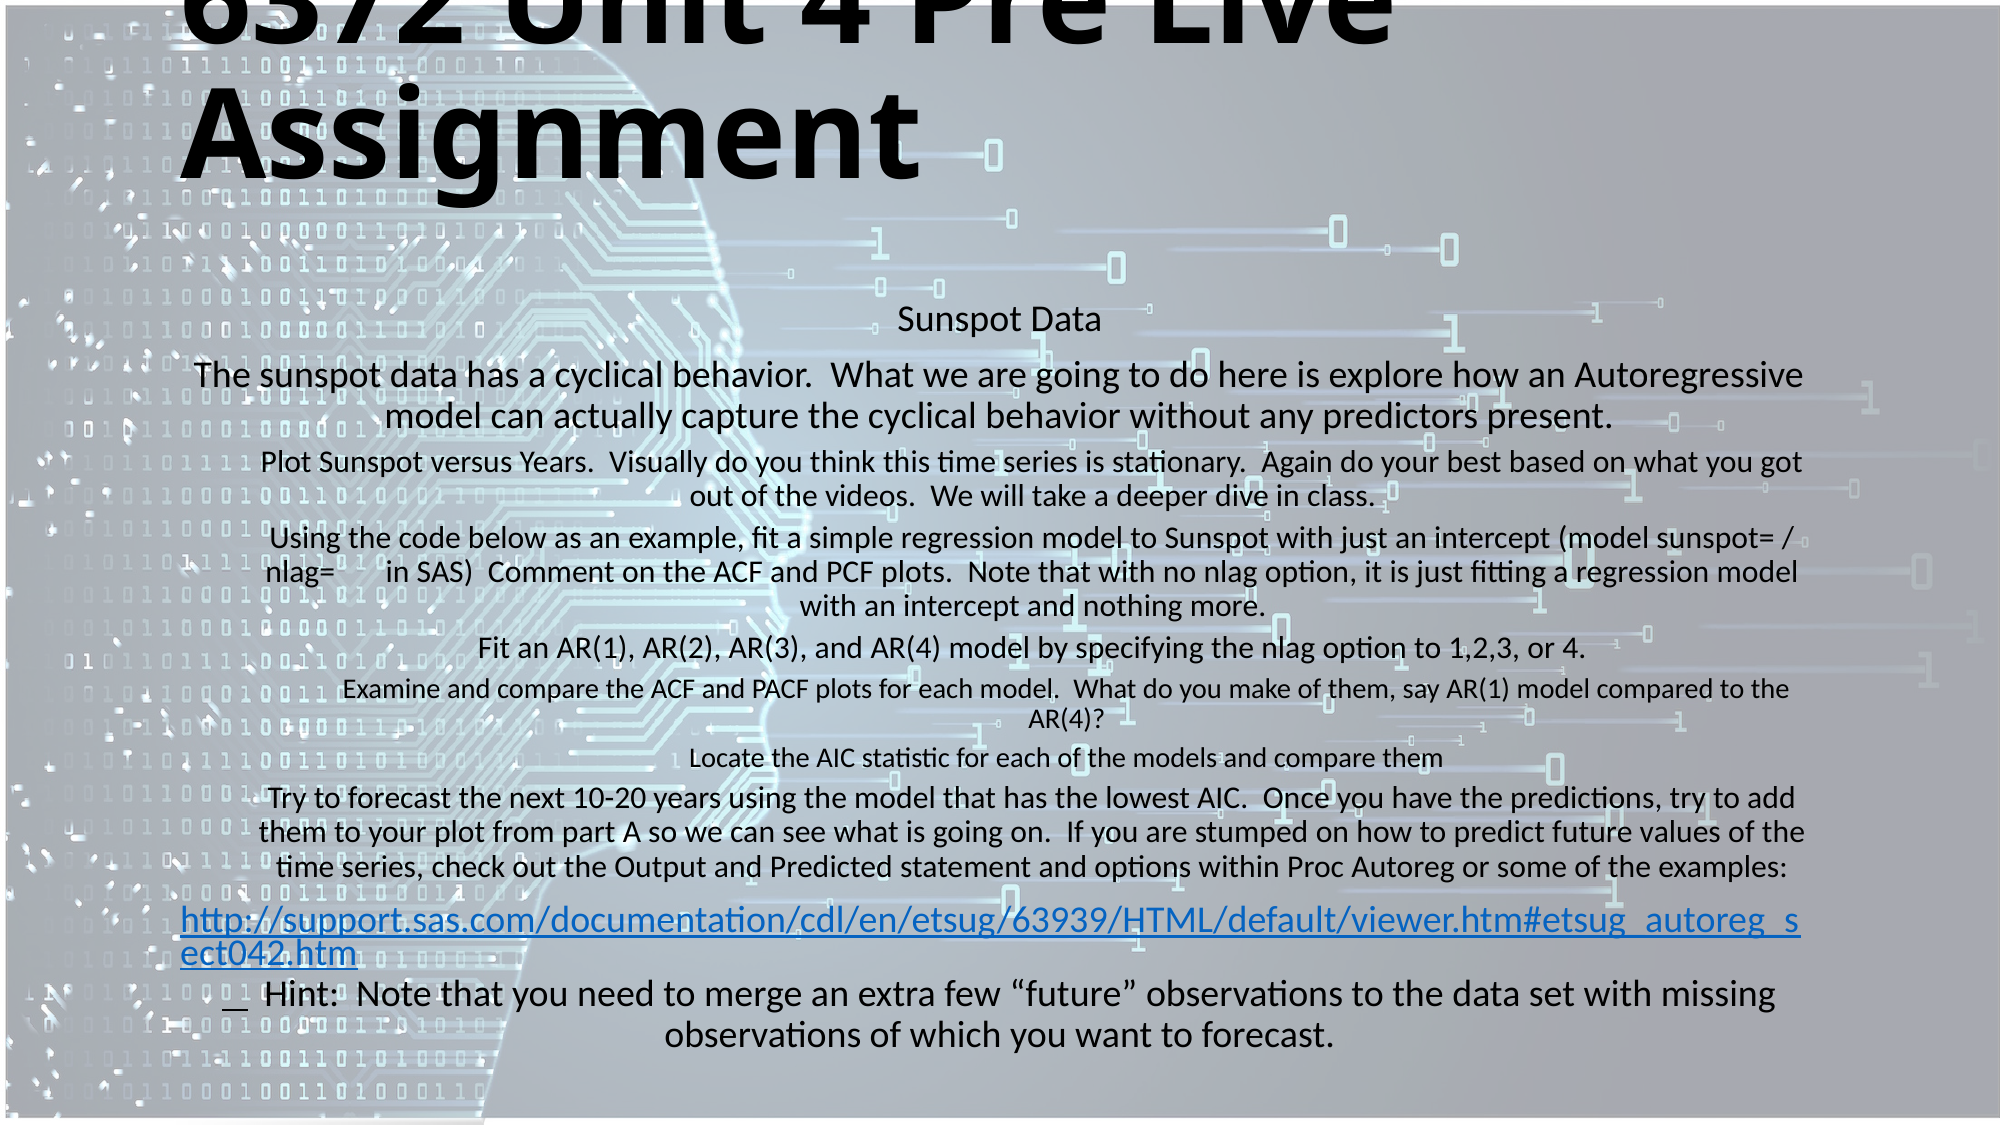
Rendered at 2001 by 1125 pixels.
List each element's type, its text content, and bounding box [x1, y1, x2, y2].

subtitle Sunspot Data The sunspot data has a cyclical behavior. What we are going to do here is explore how an Autoregressive model can actually capture the cyclical behavior without any predictors present. Plot Sunspot versus Years. Visually do you think this time series is stationary. Again do your best based on what you got out of the videos. We will take a deeper dive in class. Using the code below as an example, fit a simple regression model to Sunspot with just an intercept (model sunspot= / nlag= in SAS) Comment on the ACF and PCF plots. Note that with no nlag option, it is just fitting a regression model with an intercept and nothing more. Fit an AR(1), AR(2), AR(3), and AR(4) model by specifying the nlag option to 1,2,3, or 4. Examine and compare the ACF and PACF plots for each model. What do you make of them, say AR(1) model compared to the AR(4)? Locate the AIC statistic for each of the models and compare them Try to forecast the next 10-20 years using the model that has the lowest AIC. Once you have the predictions, try to add them to your plot from part A so we can see what is going on. If you are stumped on how to predict future values of the time series, check out the Output and Predicted statement and options within Proc Autoreg or some of the examples: http://support.sas.com/documentation/cdl/en/etsug/63939/HTML/default/viewer.htm#etsug_autoreg_sect042.htm Hint: Note that you need to merge an extra few “future” observations to the data set with missing observations of which you want to forecast. [165, 290, 1835, 1089]
title 6372 Unit 4 Pre Live Assignment [165, 0, 1835, 213]
